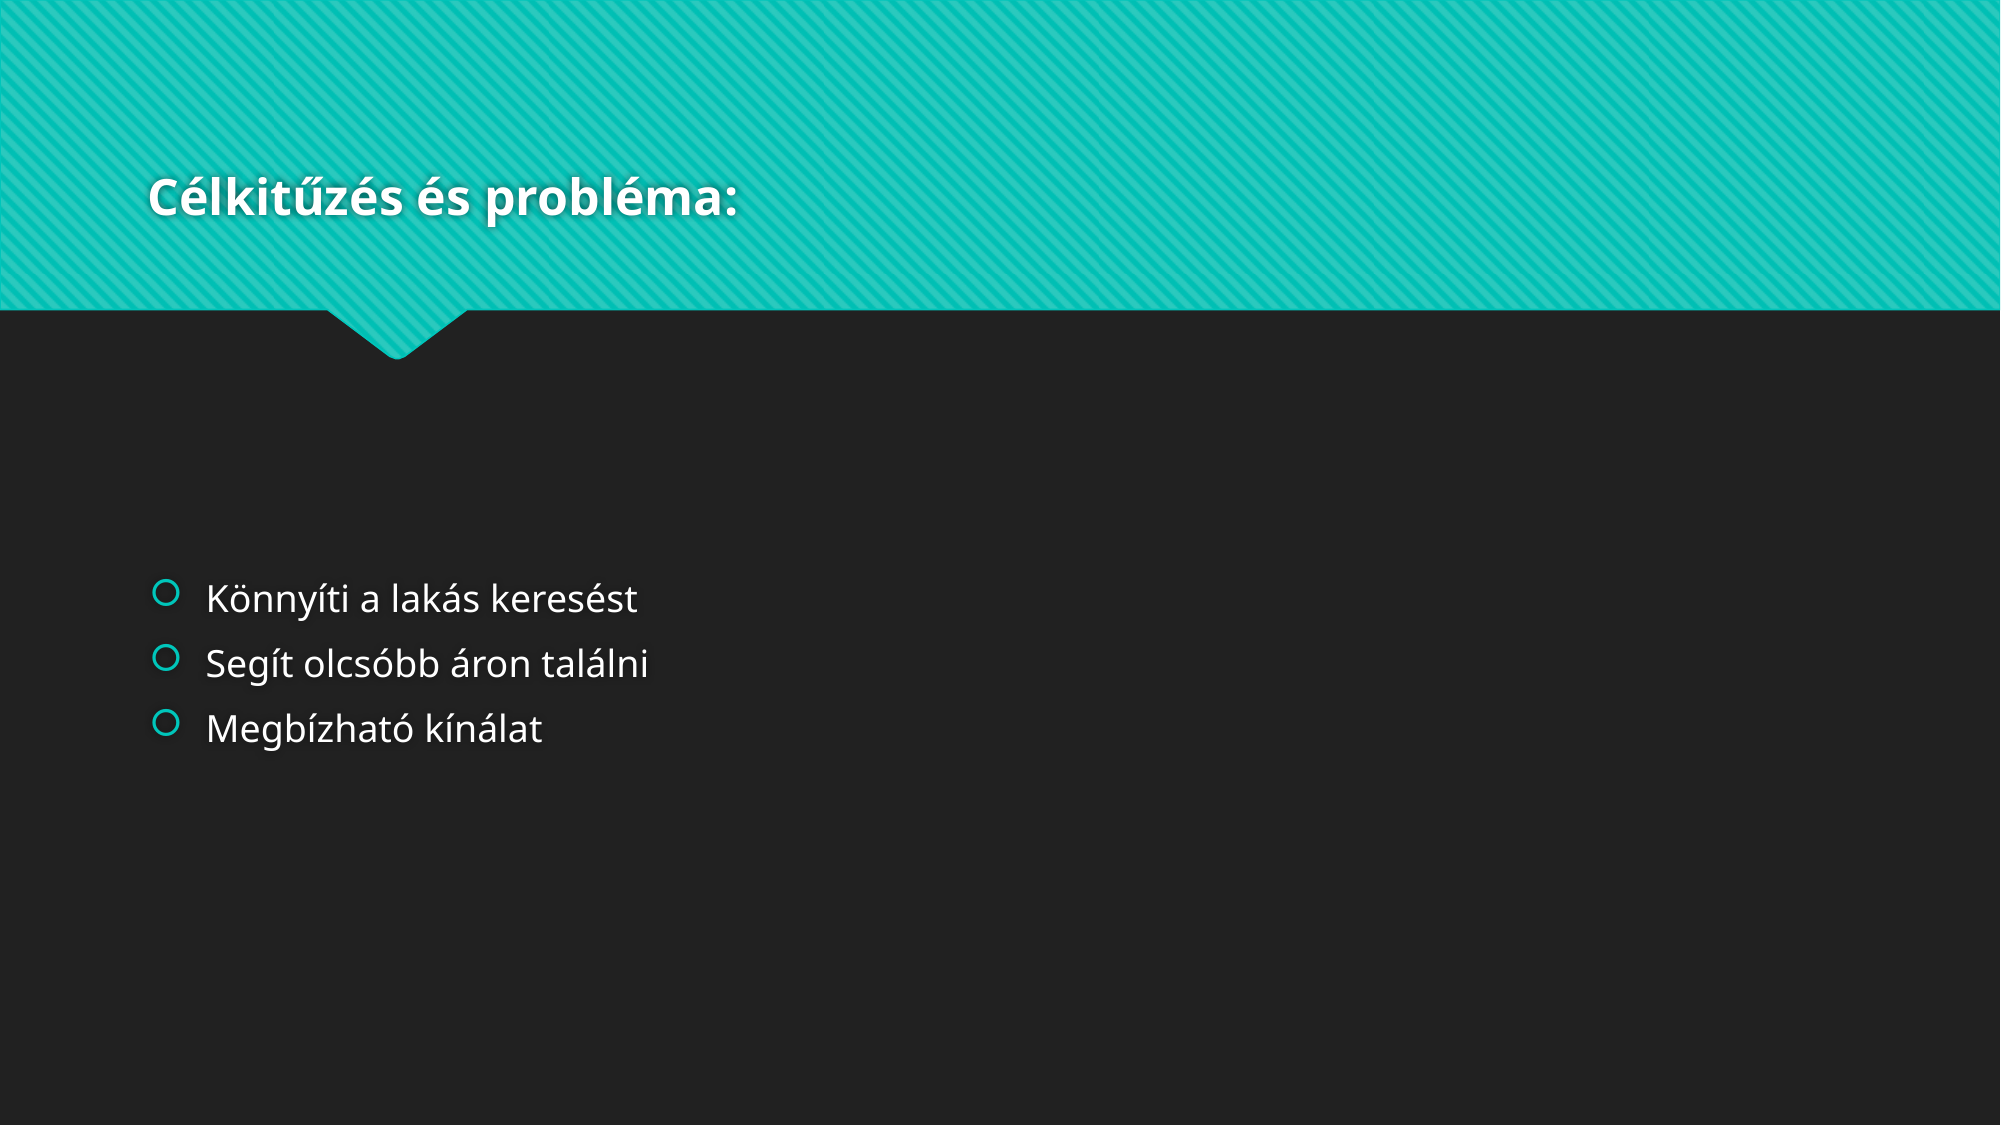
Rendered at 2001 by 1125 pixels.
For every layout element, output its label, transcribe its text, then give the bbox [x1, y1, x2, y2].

title Célkitűzés és probléma: [132, 73, 1868, 233]
list Könnyíti a lakás keresést Segít olcsóbb áron találni Megbízható kínálat [134, 364, 1866, 962]
